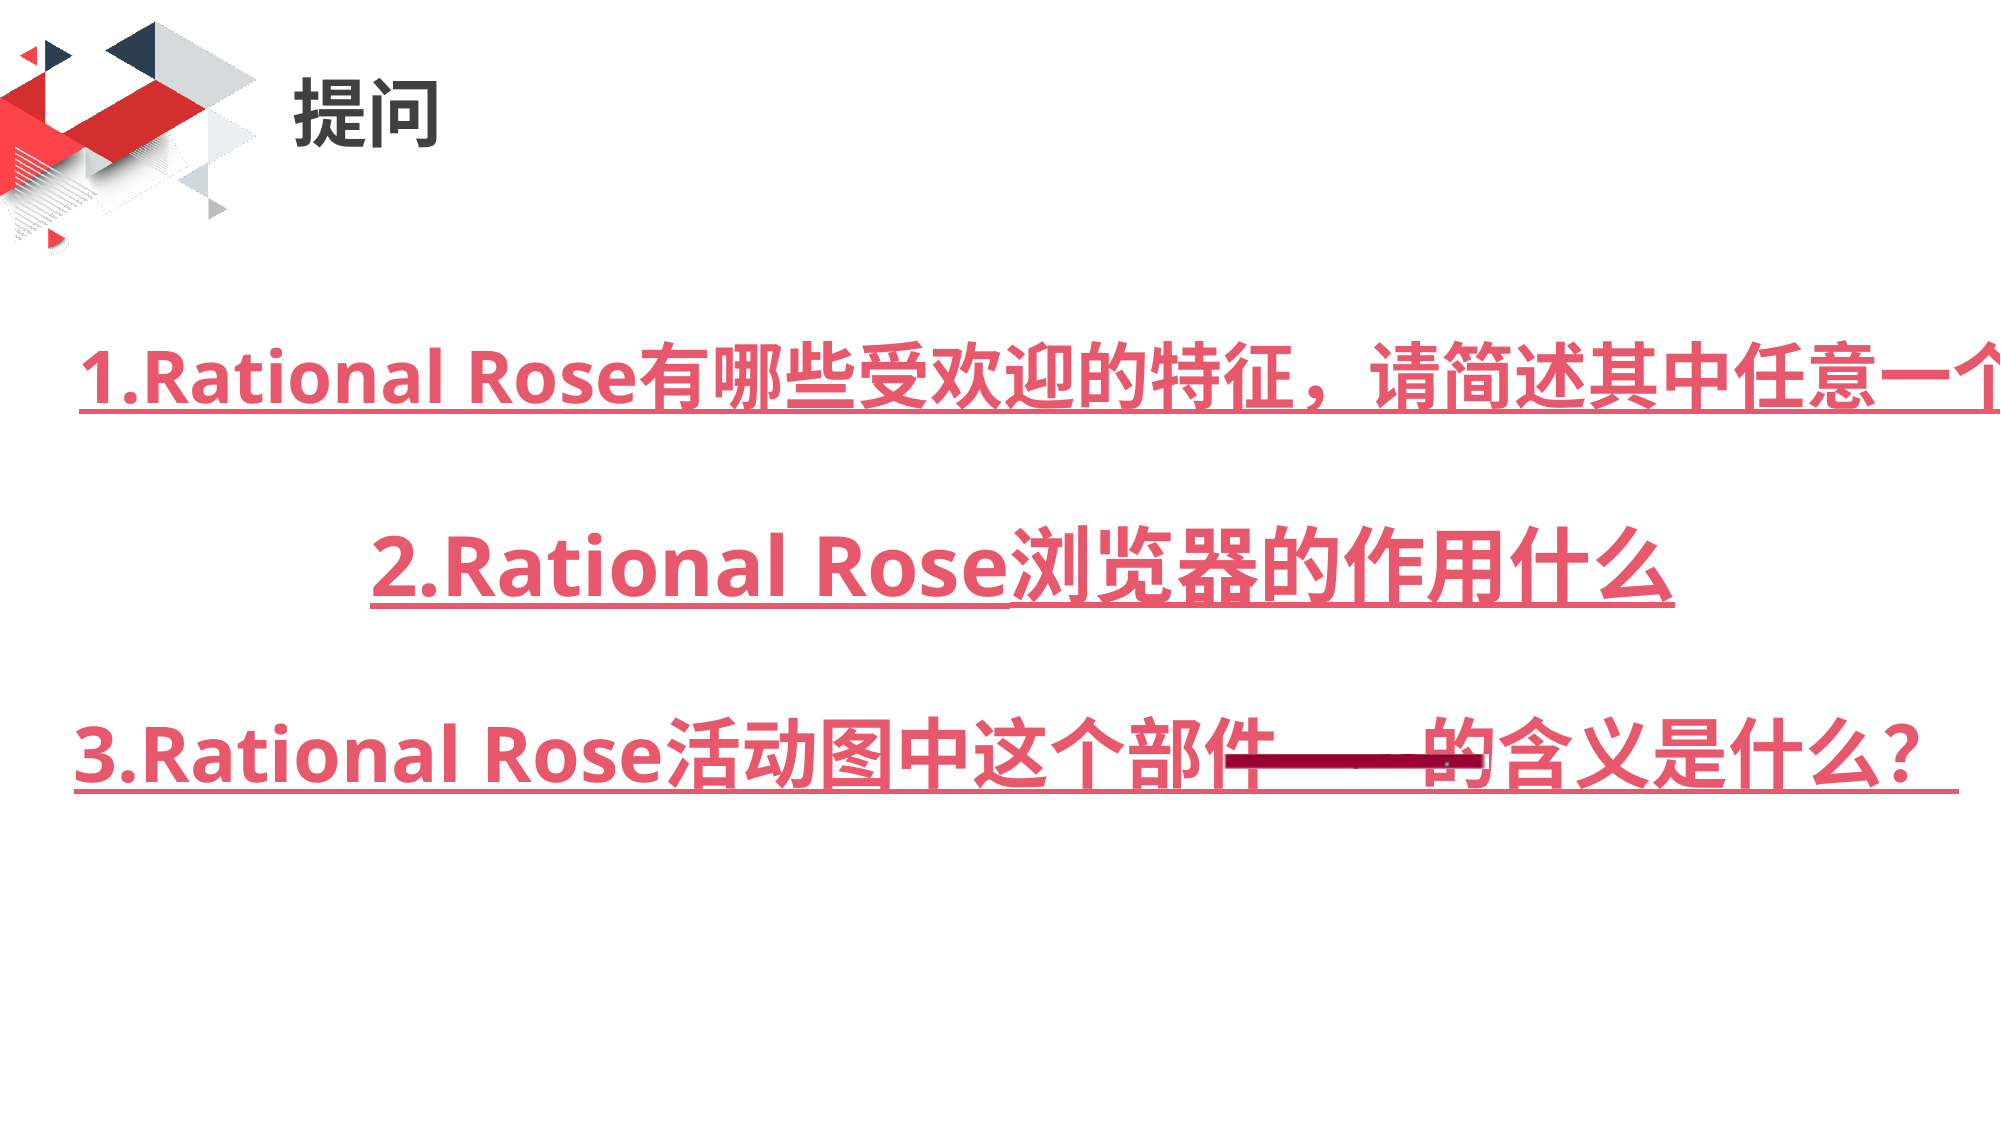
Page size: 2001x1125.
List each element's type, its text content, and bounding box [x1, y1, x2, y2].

text_box 2.Rational Rose浏览器的作用什么 [355, 505, 1691, 641]
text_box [0, 698, 2000, 810]
picture [0, 21, 256, 255]
text_box 提问 [278, 59, 458, 165]
text_box 1.Rational Rose有哪些受欢迎的特征，请简述其中任意一个 [64, 322, 2000, 444]
